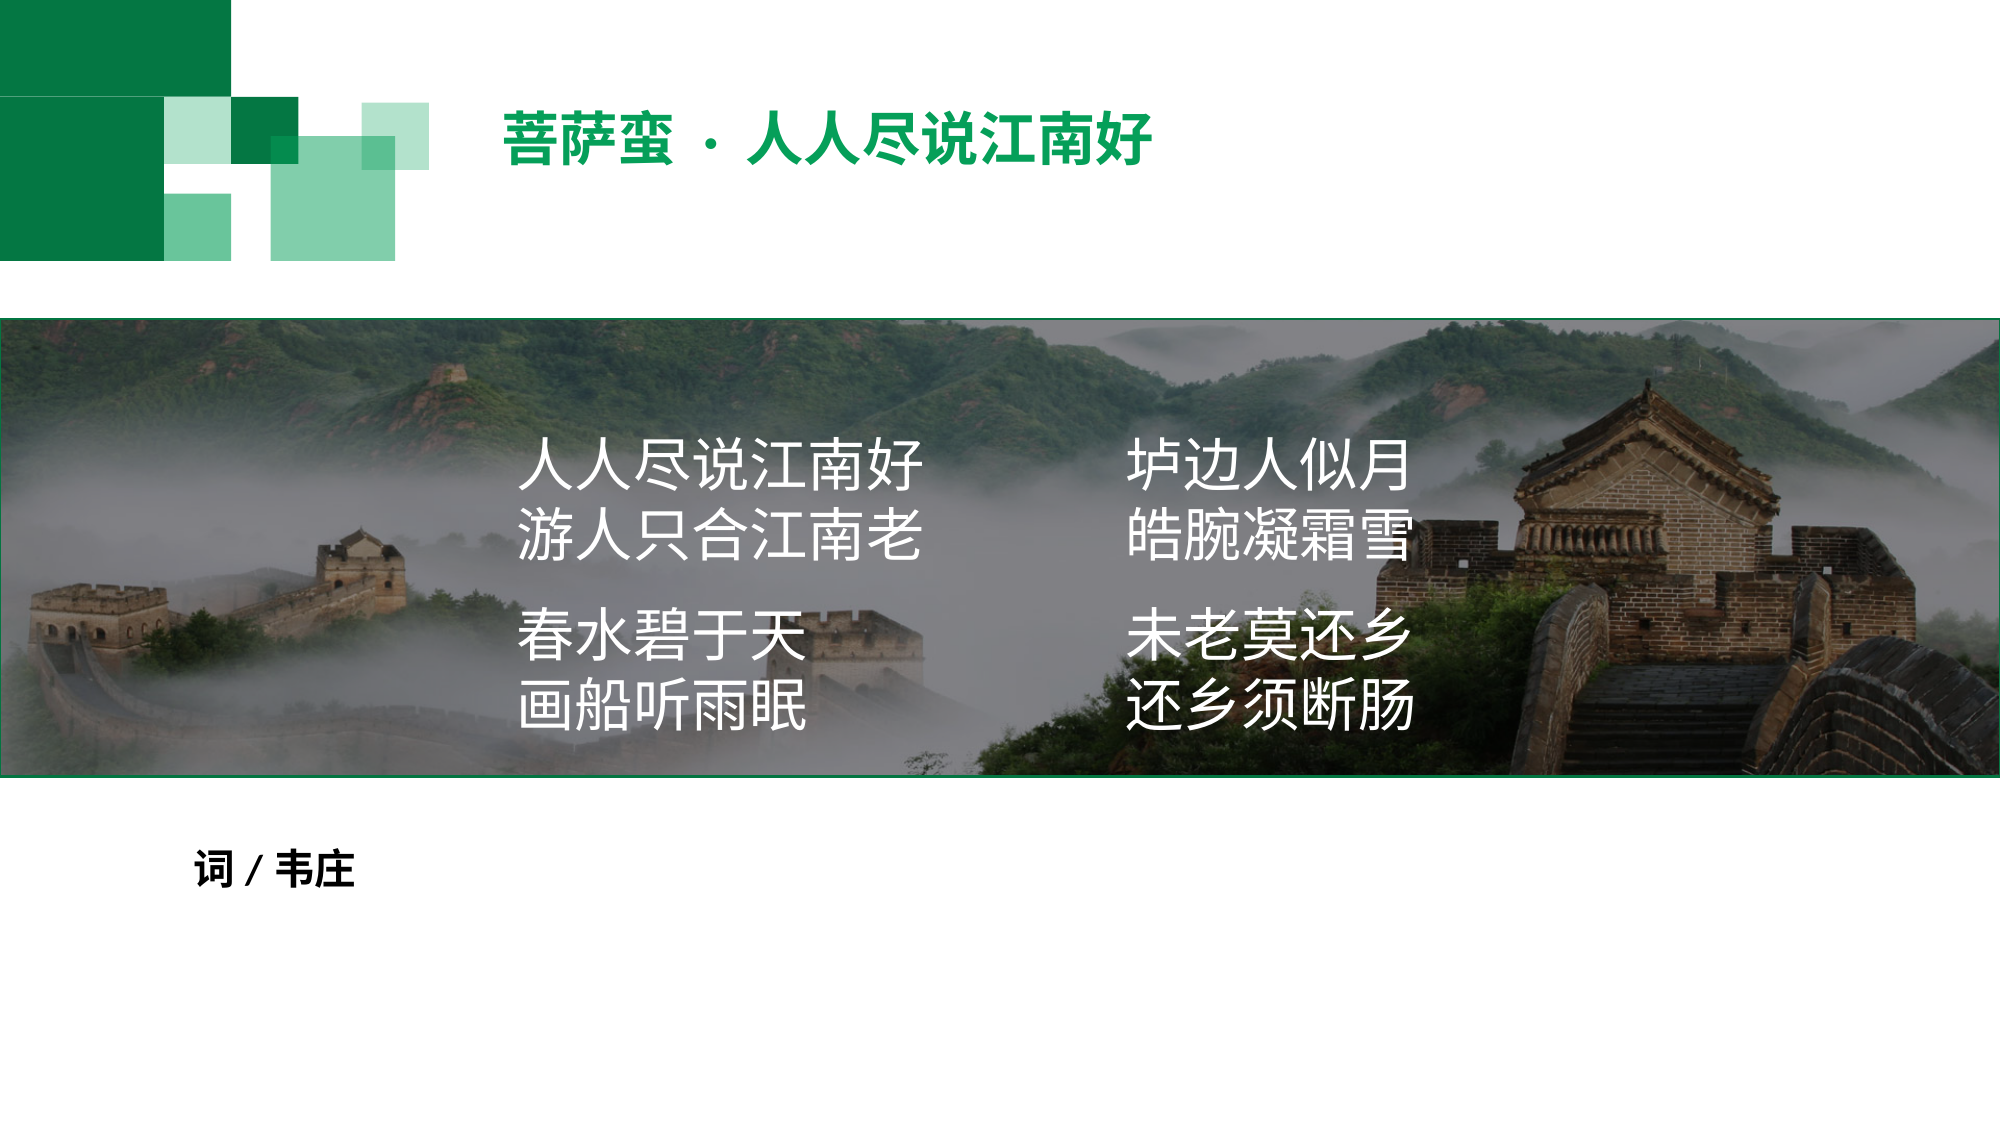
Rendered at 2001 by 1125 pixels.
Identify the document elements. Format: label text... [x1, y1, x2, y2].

picture [0, 319, 2000, 777]
list 菩萨蛮 · 人人尽说江南好 [486, 103, 1252, 182]
text_box 词/韦庄 [178, 835, 545, 901]
